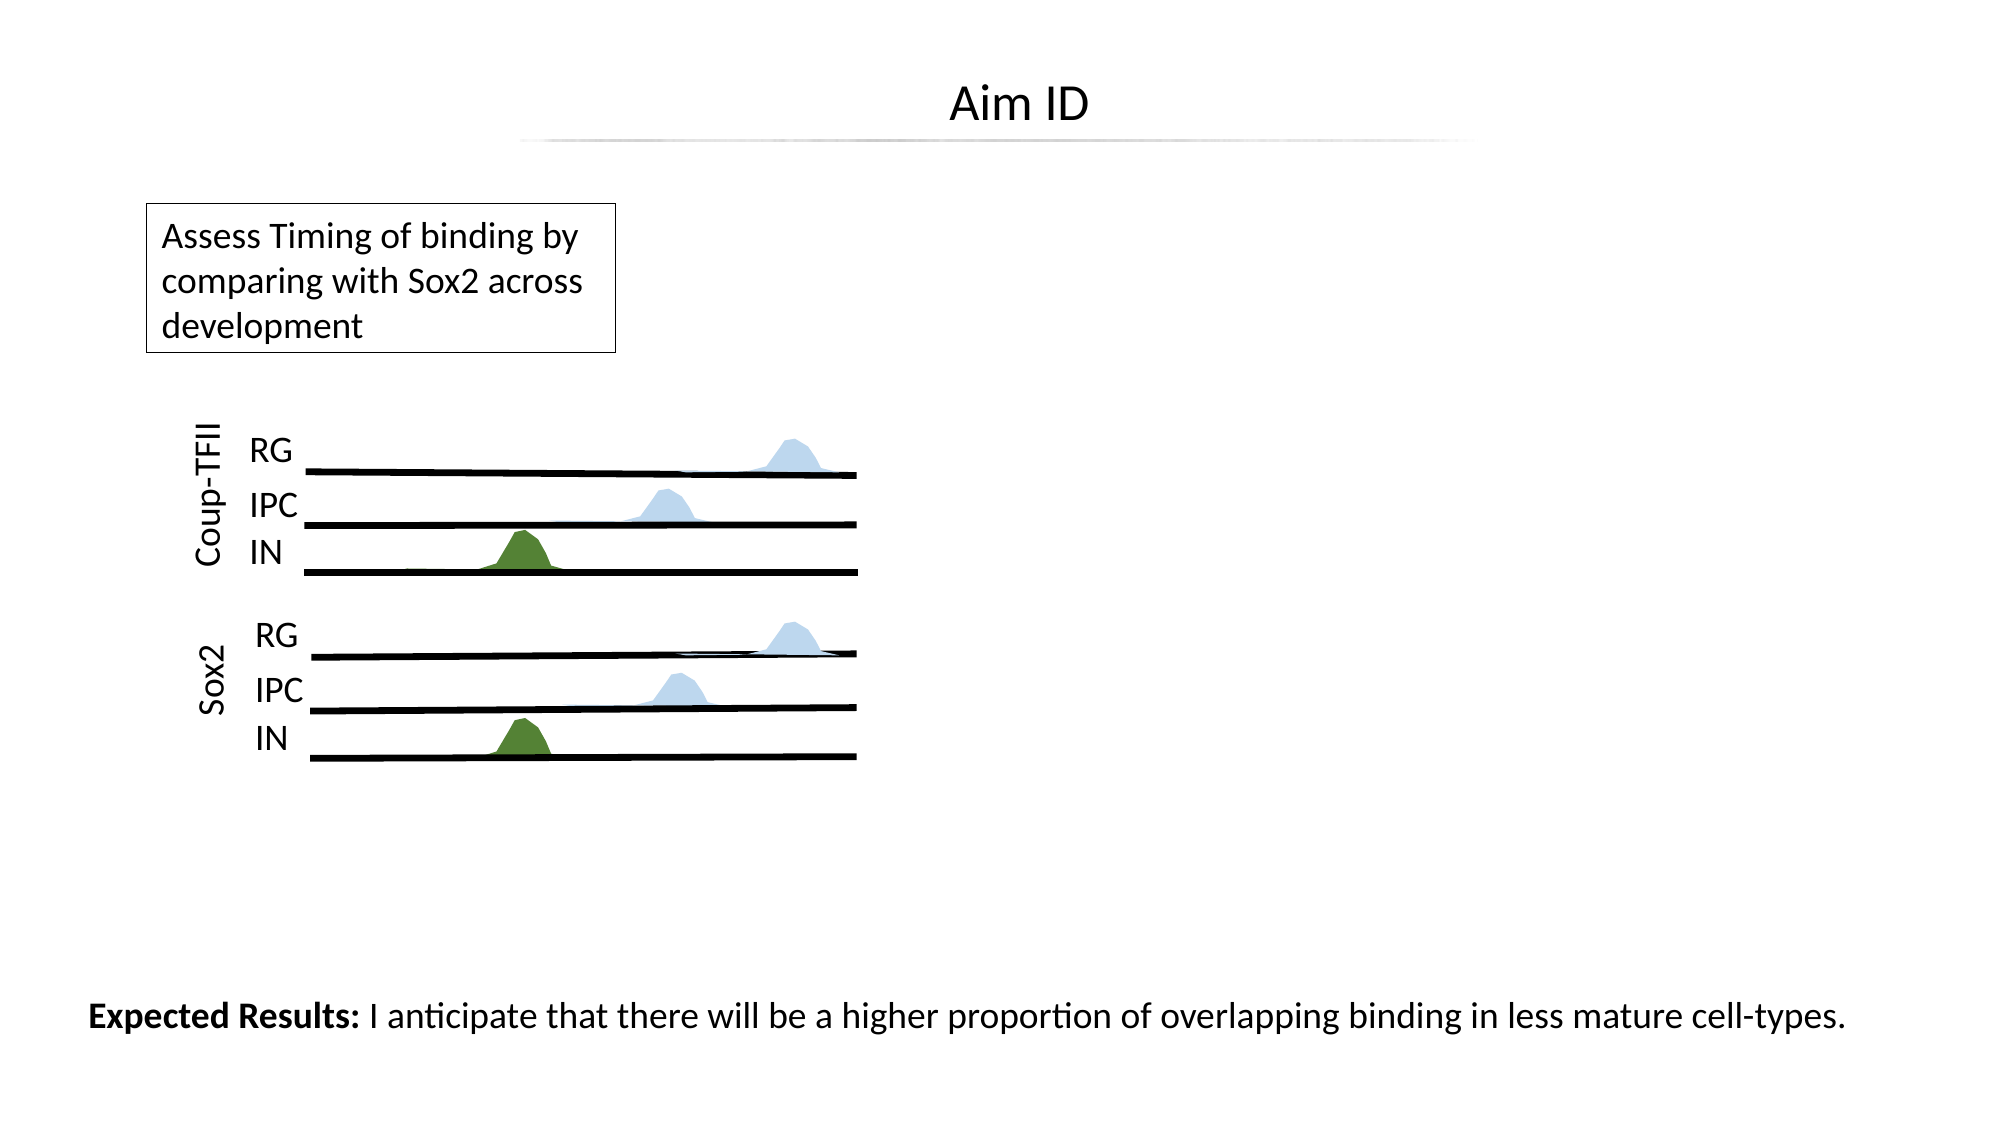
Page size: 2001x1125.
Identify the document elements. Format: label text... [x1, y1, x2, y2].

text_box Assess Timing of binding by comparing with Sox2 across development [146, 203, 616, 353]
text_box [178, 591, 857, 769]
text_box Aim ID [91, 61, 1948, 139]
text_box Expected Results: I anticipate that there will be a higher proportion of overlapping binding in less mature cell-types. [73, 983, 1966, 1044]
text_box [174, 406, 859, 584]
